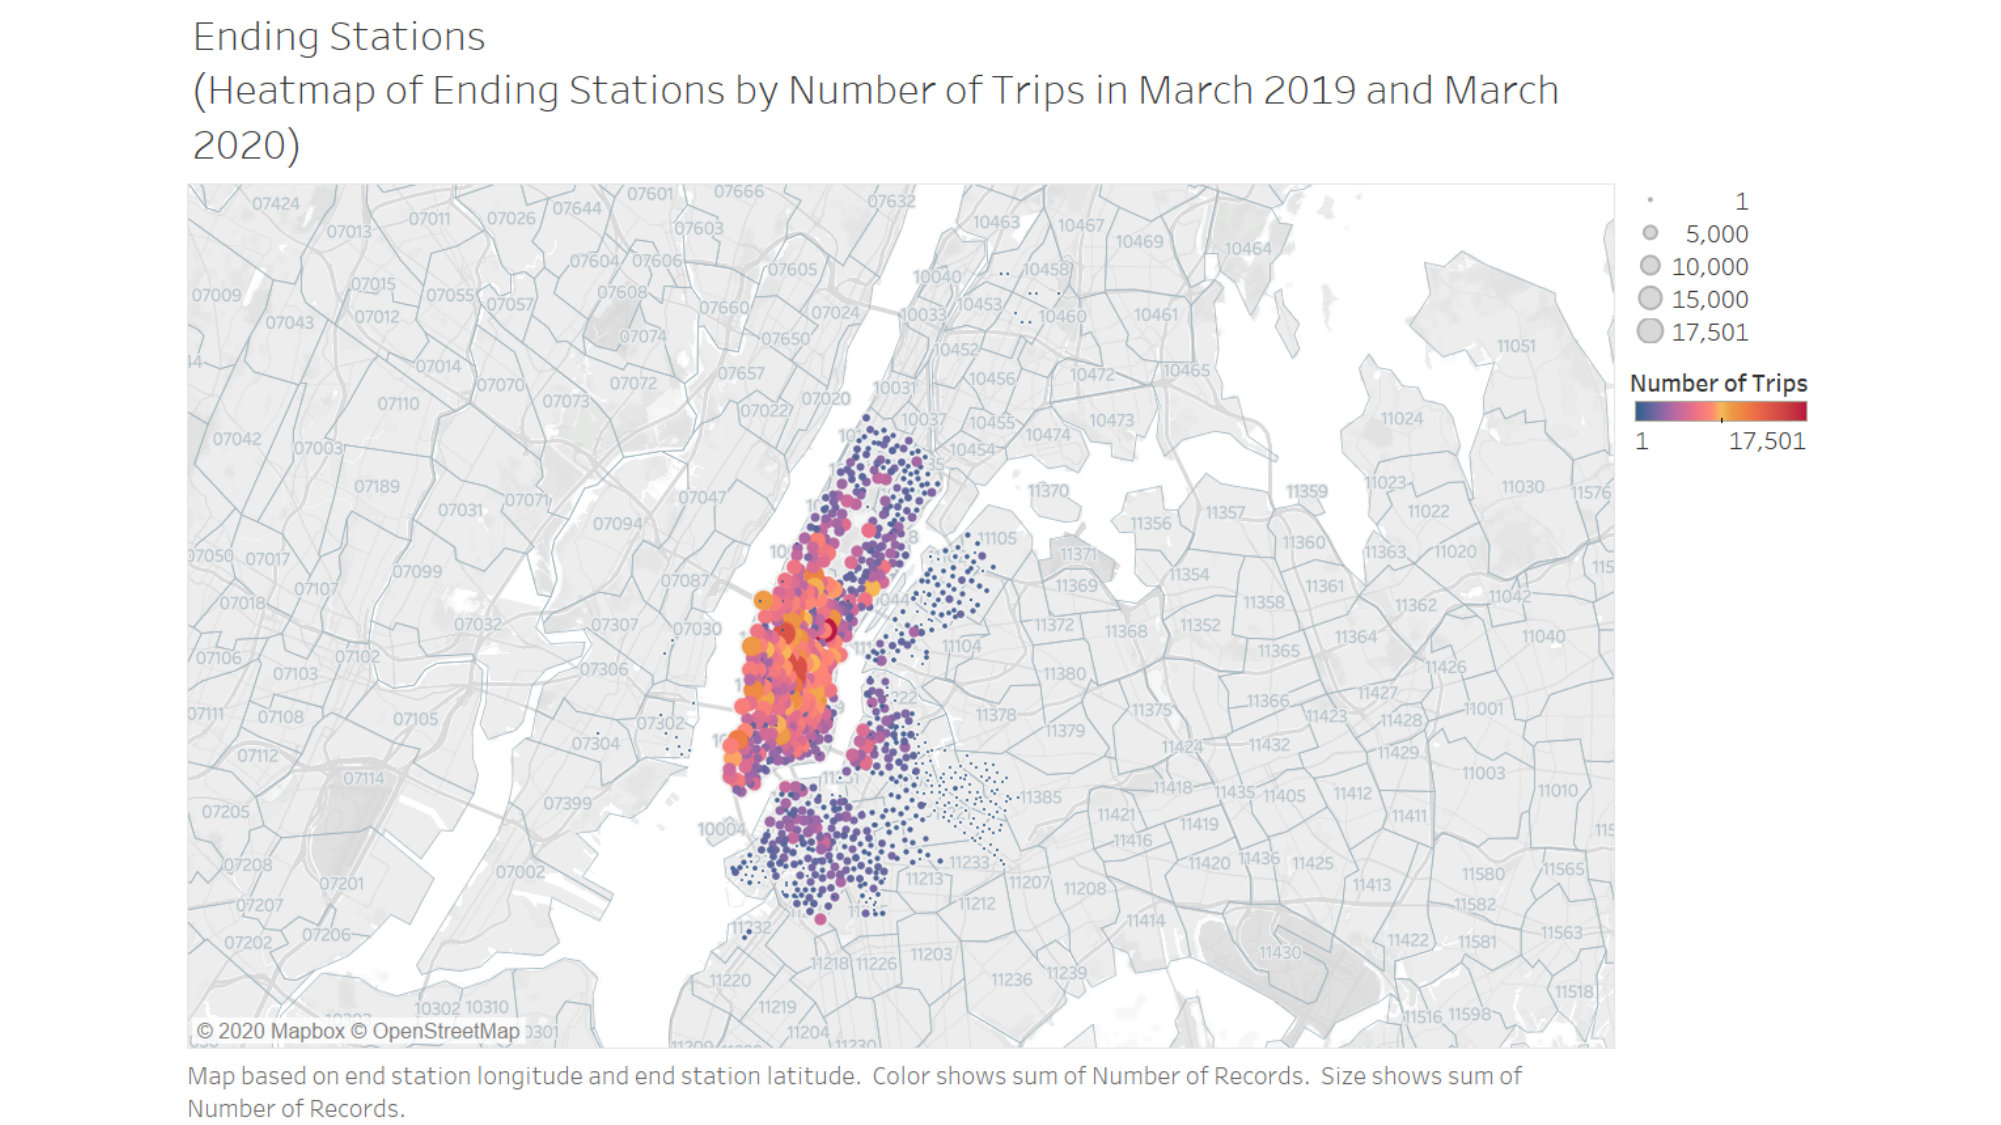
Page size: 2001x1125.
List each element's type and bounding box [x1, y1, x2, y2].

picture [187, 0, 1813, 1125]
